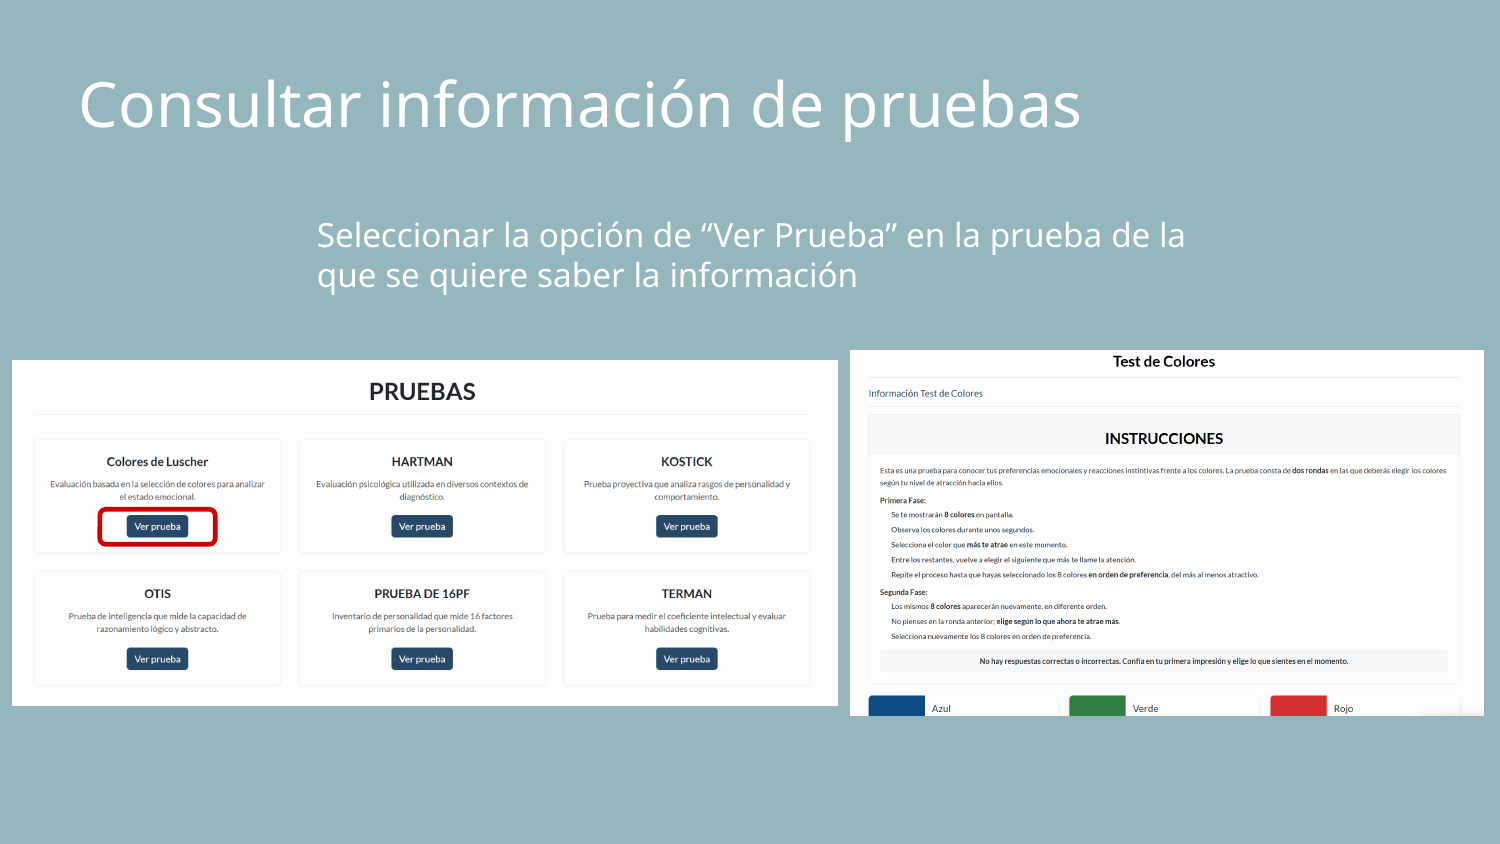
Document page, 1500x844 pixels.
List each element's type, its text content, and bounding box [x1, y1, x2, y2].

picture [12, 359, 839, 707]
text_box Seleccionar la opción de “Ver Prueba” en la prueba de la que se quiere saber la información [301, 198, 1268, 290]
picture [850, 349, 1485, 716]
title Consultar información de pruebas [63, 42, 1437, 155]
